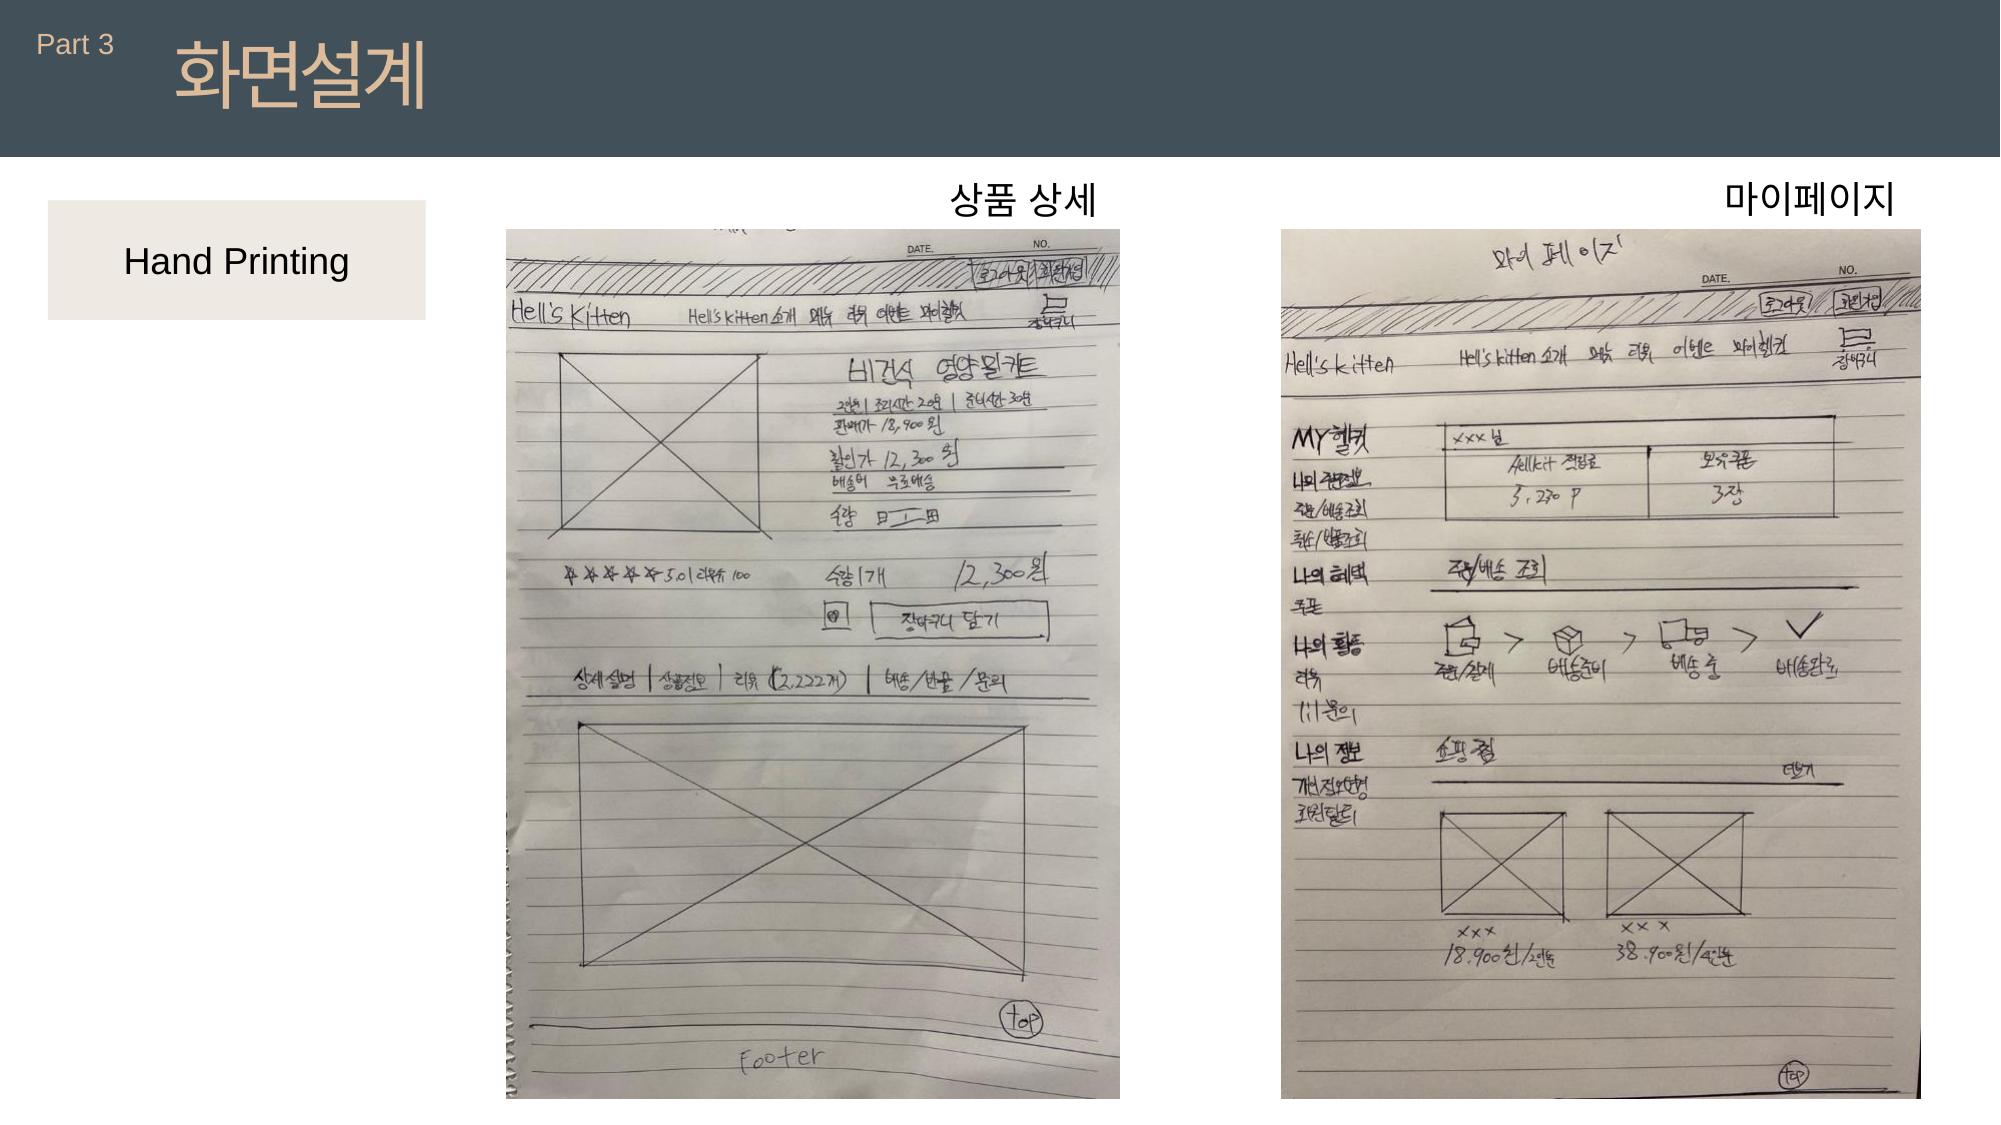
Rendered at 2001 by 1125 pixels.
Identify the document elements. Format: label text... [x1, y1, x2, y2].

picture [506, 229, 1120, 1099]
text_box Part 3 [21, 18, 130, 68]
text_box 마이페이지 [1709, 168, 1913, 229]
text_box Hand Printing [108, 229, 365, 290]
text_box [47, 199, 427, 321]
text_box [0, 0, 2000, 158]
text_box 화면설계 [158, 20, 834, 126]
text_box 상품 상세 [934, 169, 1113, 229]
picture [1281, 229, 1921, 1099]
